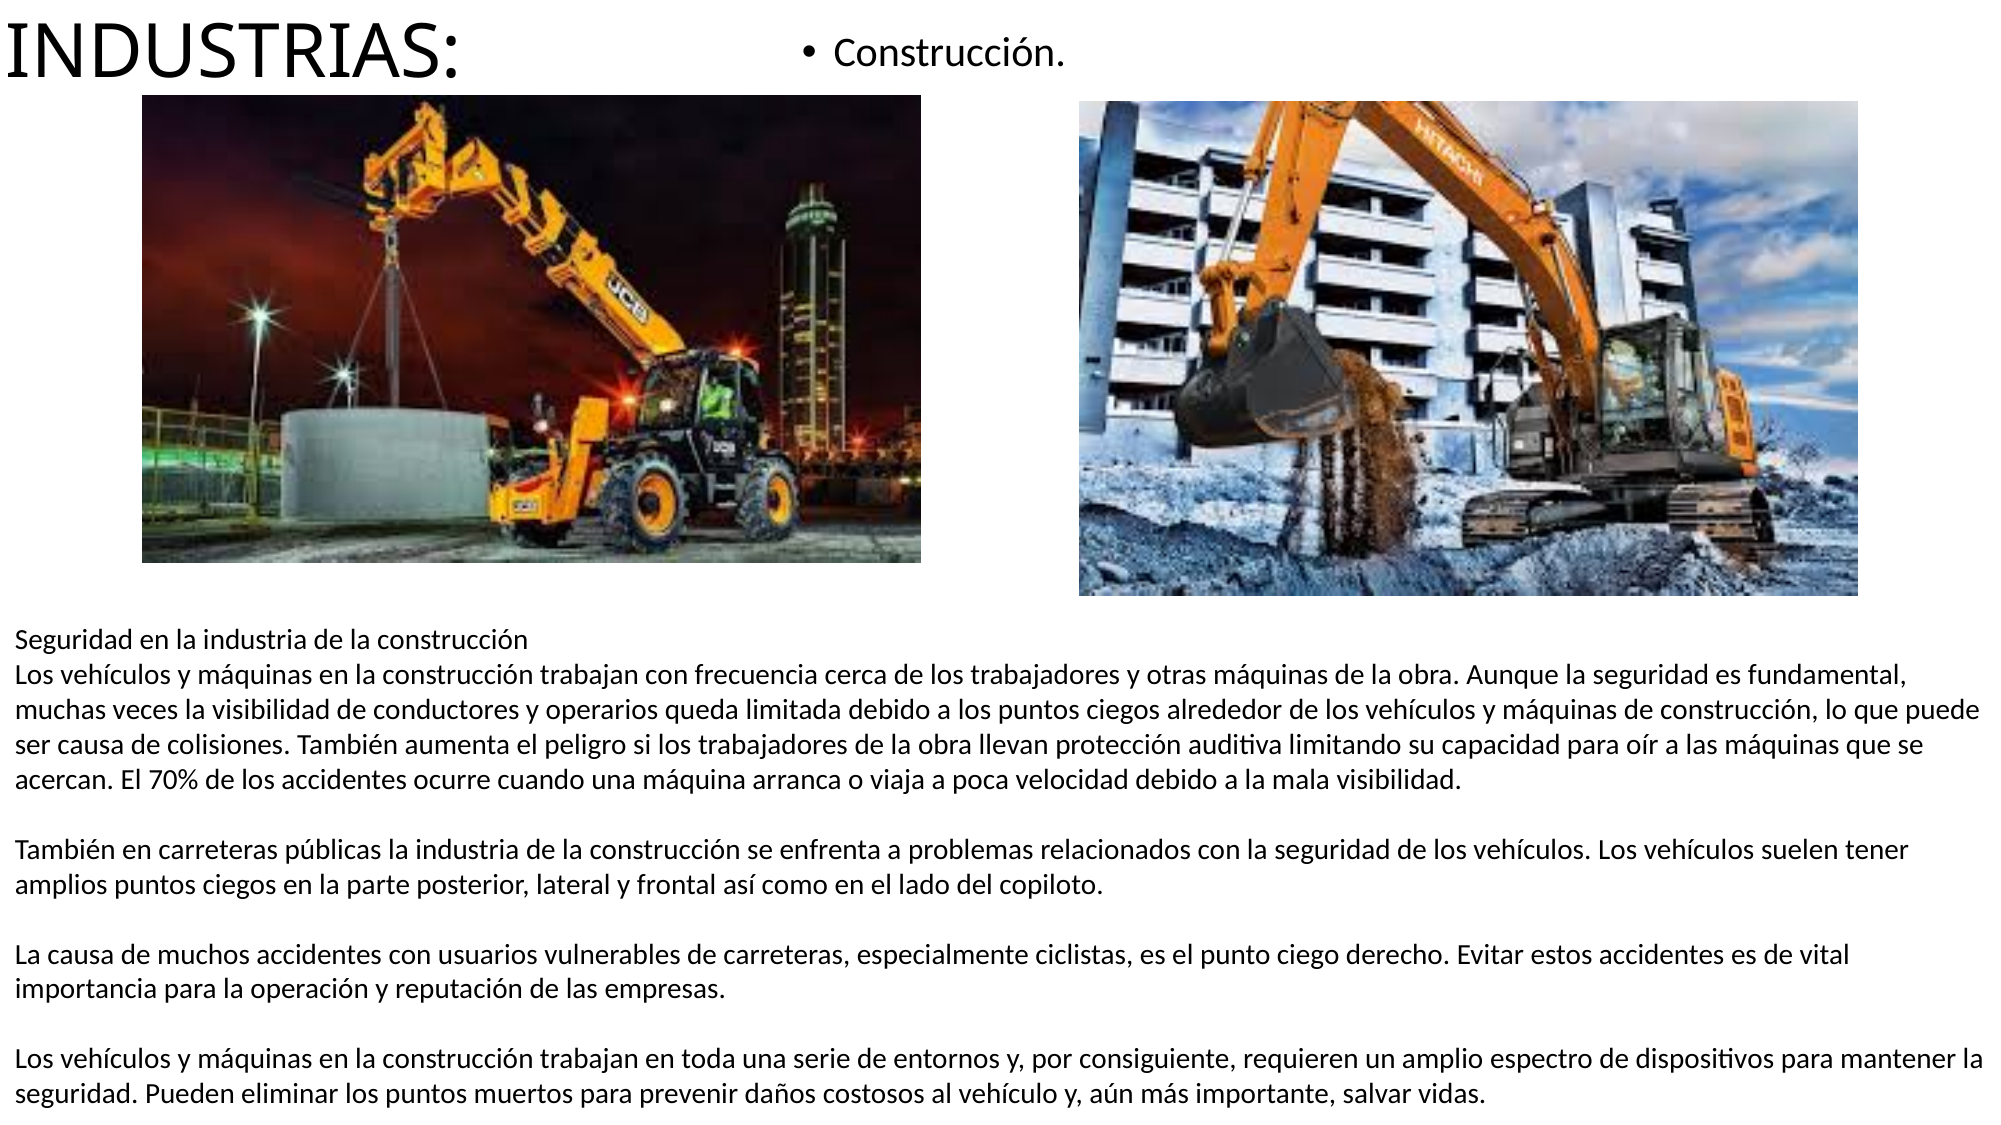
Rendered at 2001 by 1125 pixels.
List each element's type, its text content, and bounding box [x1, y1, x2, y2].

picture [142, 95, 921, 563]
picture [1079, 101, 1858, 596]
title INDUSTRIAS: [0, 2, 939, 105]
text_box Seguridad en la industria de la construcción Los vehículos y máquinas en la construcción trabajan con frecuencia cerca de los trabajadores y otras máquinas de la obra. Aunque la seguridad es fundamental, muchas veces la visibilidad de conductores y operarios queda limitada debido a los puntos ciegos alrededor de los vehículos y máquinas de construcción, lo que puede ser causa de colisiones. También aumenta el peligro si los trabajadores de la obra llevan protección auditiva limitando su capacidad para oír a las máquinas que se acercan. El 70% de los accidentes ocurre cuando una máquina arranca o viaja a poca velocidad debido a la mala visibilidad. También en carreteras públicas la industria de la construcción se enfrenta a problemas relacionados con la seguridad de los vehículos. Los vehículos suelen tener amplios puntos ciegos en la parte posterior, lateral y frontal así como en el lado del copiloto. La causa de muchos accidentes con usuarios vulnerables de carreteras, especialmente ciclistas, es el punto ciego derecho. Evitar estos accidentes es de vital importancia para la operación y reputación de las empresas. Los vehículos y máquinas en la construcción trabajan en toda una serie de entornos y, por consiguiente, requieren un amplio espectro de dispositivos para mantener la seguridad. Pueden eliminar los puntos muertos para prevenir daños costosos al vehículo y, aún más importante, salvar vidas. [0, 612, 2000, 1118]
text_box Construcción. [786, 22, 1469, 84]
